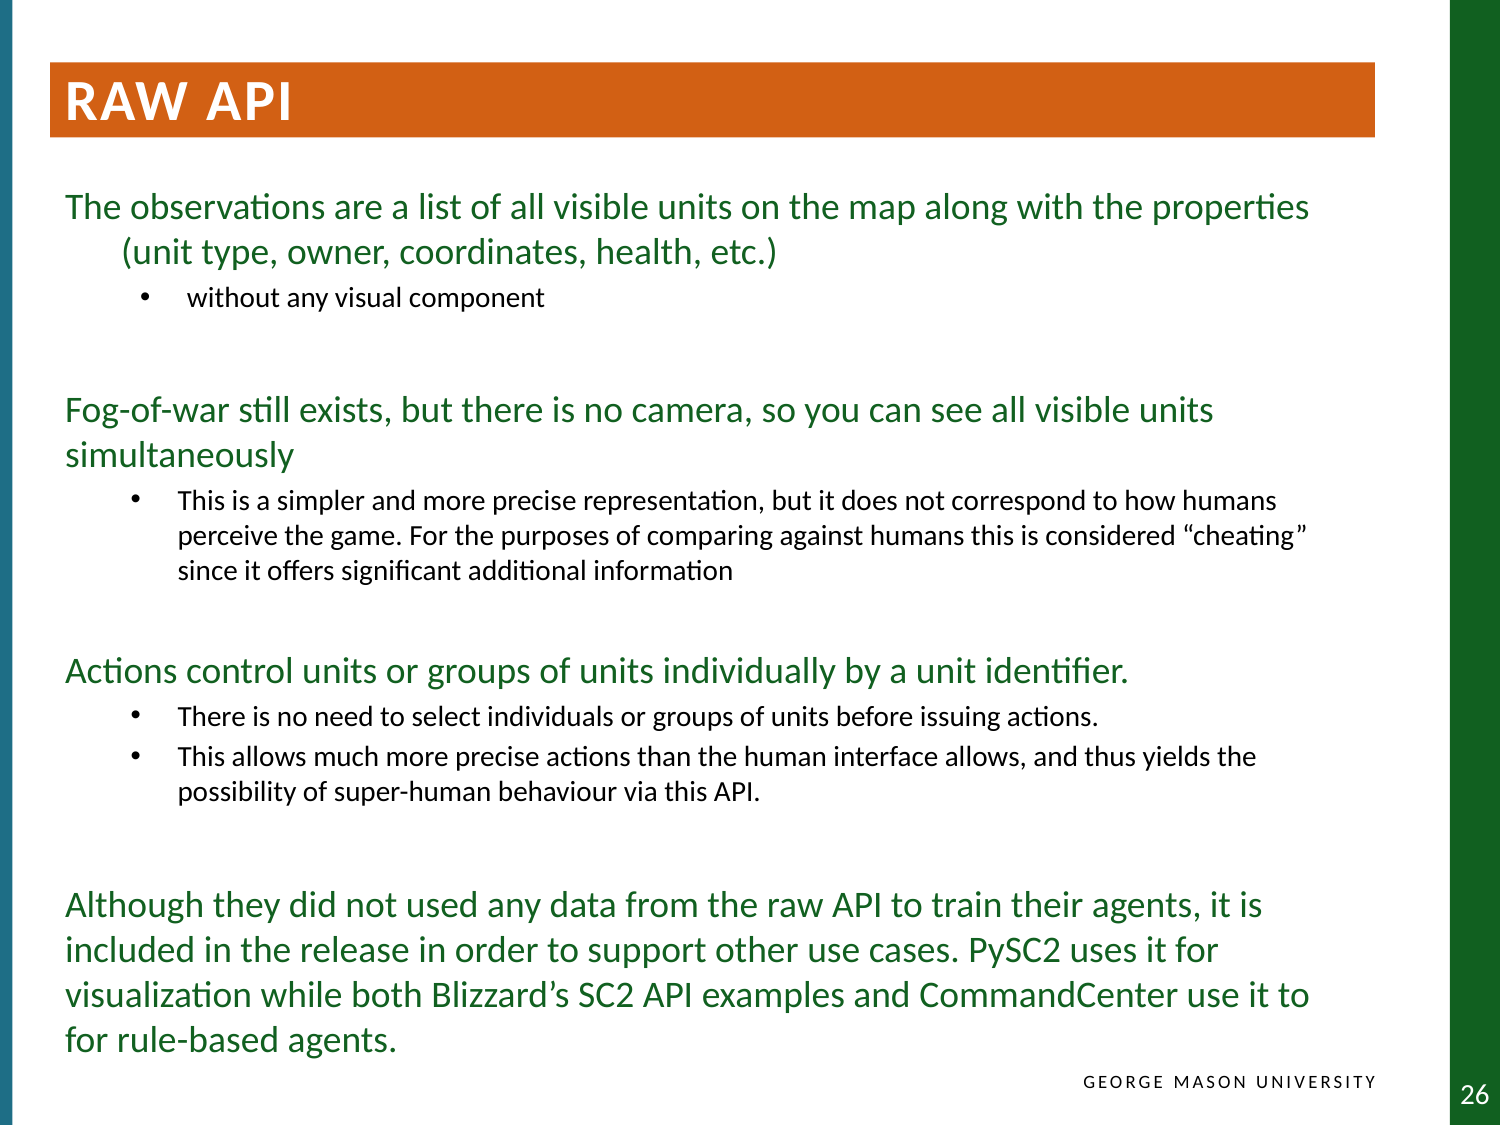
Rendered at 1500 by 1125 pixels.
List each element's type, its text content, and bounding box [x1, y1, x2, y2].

list raw API [50, 62, 1375, 138]
list The observations are a list of all visible units on the map along with the properties (unit type, owner, coordinates, health, etc.) without any visual component Fog-of-war still exists, but there is no camera, so you can see all visible units simultaneously This is a simpler and more precise representation, but it does not correspond to how humans perceive the game. For the purposes of comparing against humans this is considered “cheating” since it offers significant additional information Actions control units or groups of units individually by a unit identifier. There is no need to select individuals or groups of units before issuing actions. This allows much more precise actions than the human interface allows, and thus yields the possibility of super-human behaviour via this API. Although they did not used any data from the raw API to train their agents, it is included in the release in order to support other use cases. PySC2 uses it for visualization while both Blizzard’s SC2 API examples and CommandCenter use it to for rule-based agents. [50, 174, 1375, 1000]
